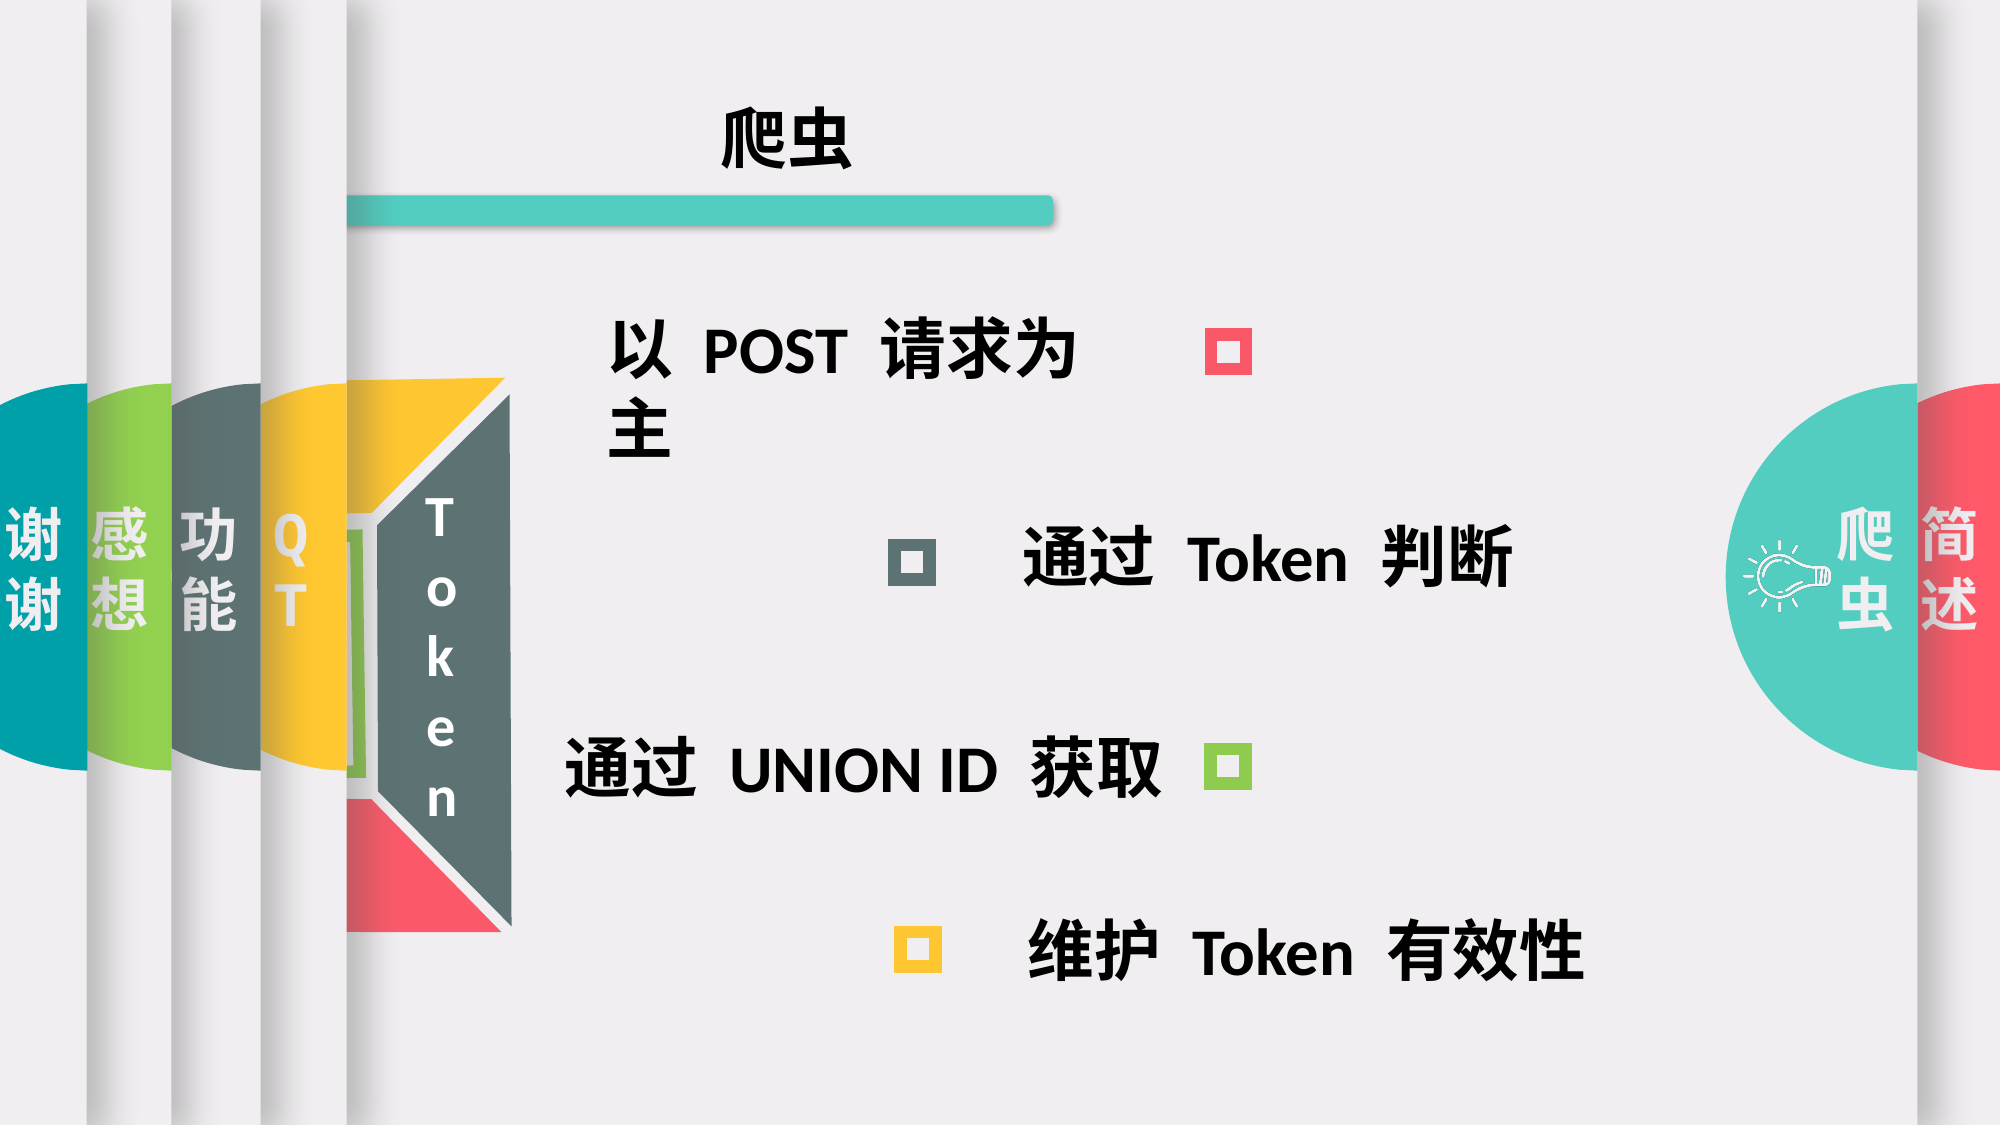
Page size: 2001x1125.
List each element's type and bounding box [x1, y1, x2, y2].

text_box [88, 0, 172, 1125]
text_box [172, 0, 261, 1125]
text_box [347, 274, 621, 1041]
text_box [0, 0, 88, 1125]
text_box [261, 0, 347, 1125]
text_box [1918, 0, 2000, 1125]
text_box [347, 0, 1918, 1125]
